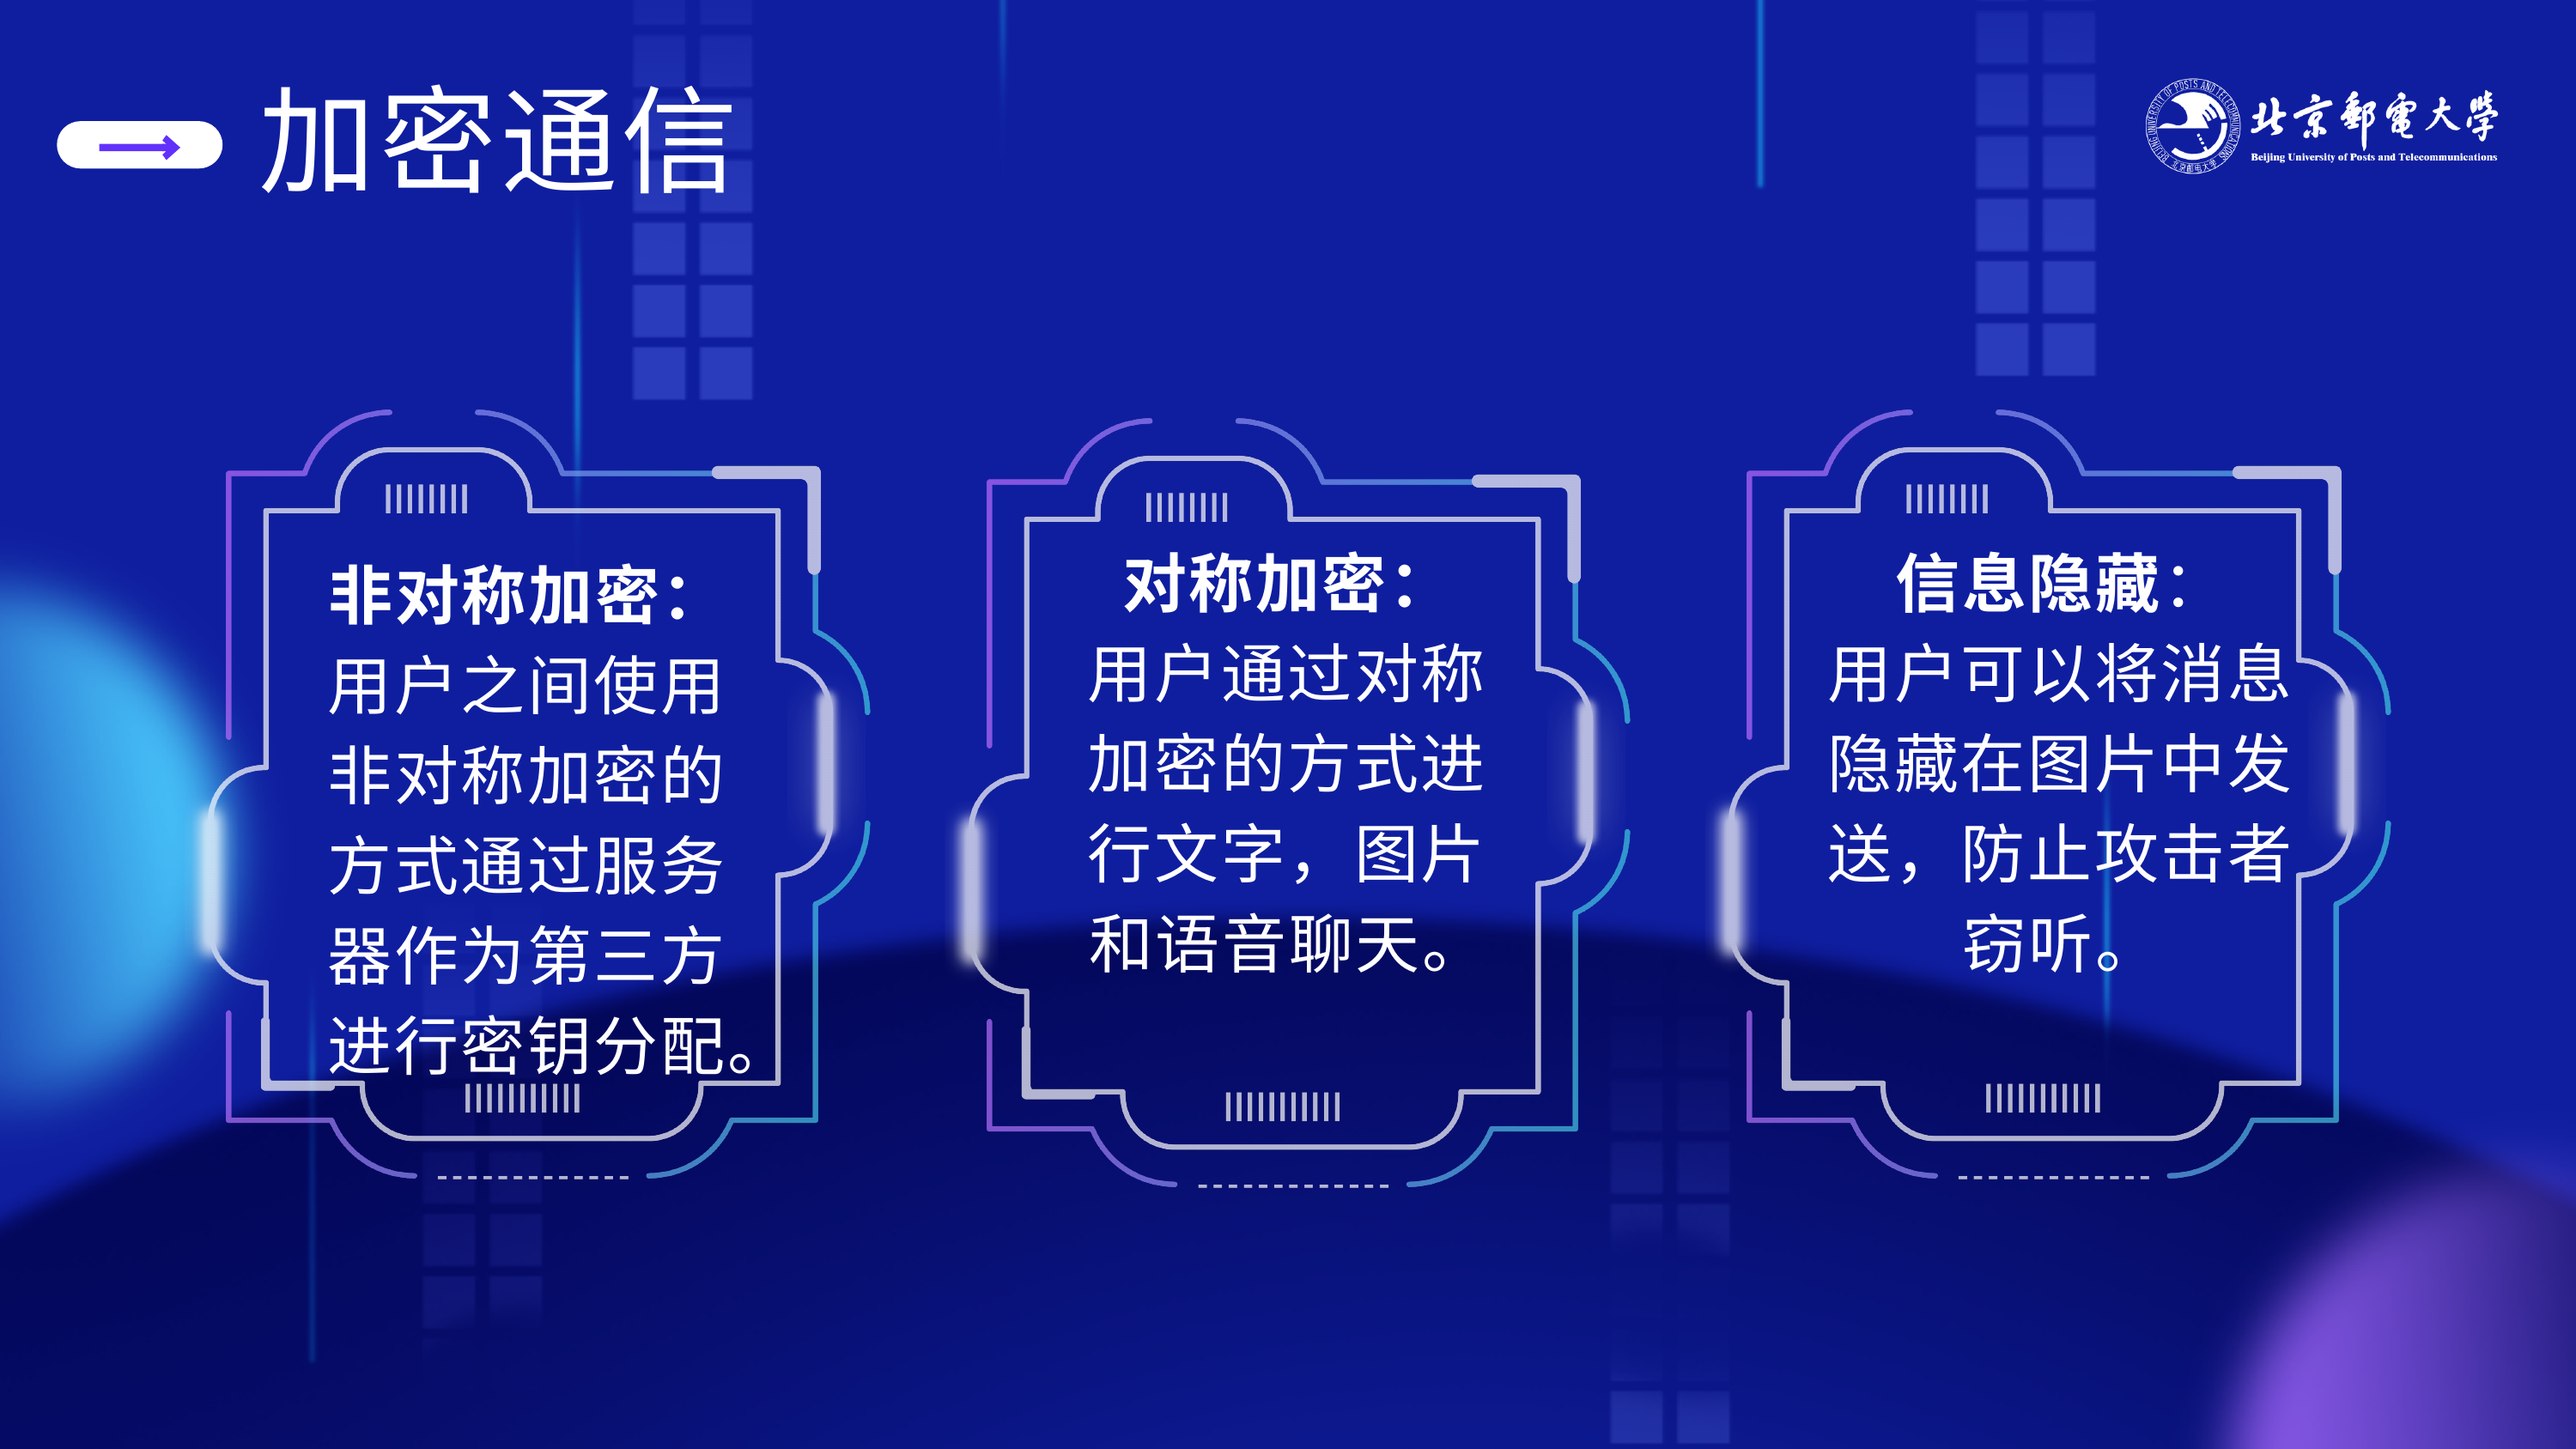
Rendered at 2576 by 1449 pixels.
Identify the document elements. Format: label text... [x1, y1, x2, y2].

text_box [56, 120, 223, 169]
text_box [2136, 70, 2508, 182]
text_box 加密通信 [258, 44, 1055, 208]
text_box [1704, 409, 2392, 1179]
text_box 非对称加密： 用户之间使用非对称加密的方式通过服务器作为第三方进行密钥分配。 [309, 542, 746, 1083]
text_box [184, 409, 872, 1179]
text_box [945, 418, 1631, 1188]
text_box 对称加密： 用户通过对称加密的方式进行文字，图片和语音聊天。 [1073, 530, 1503, 980]
text_box 信息隐藏： 用户可以将消息隐藏在图片中发送，防止攻击者窃听。 [1800, 530, 2323, 980]
text_box [0, 0, 2576, 1449]
